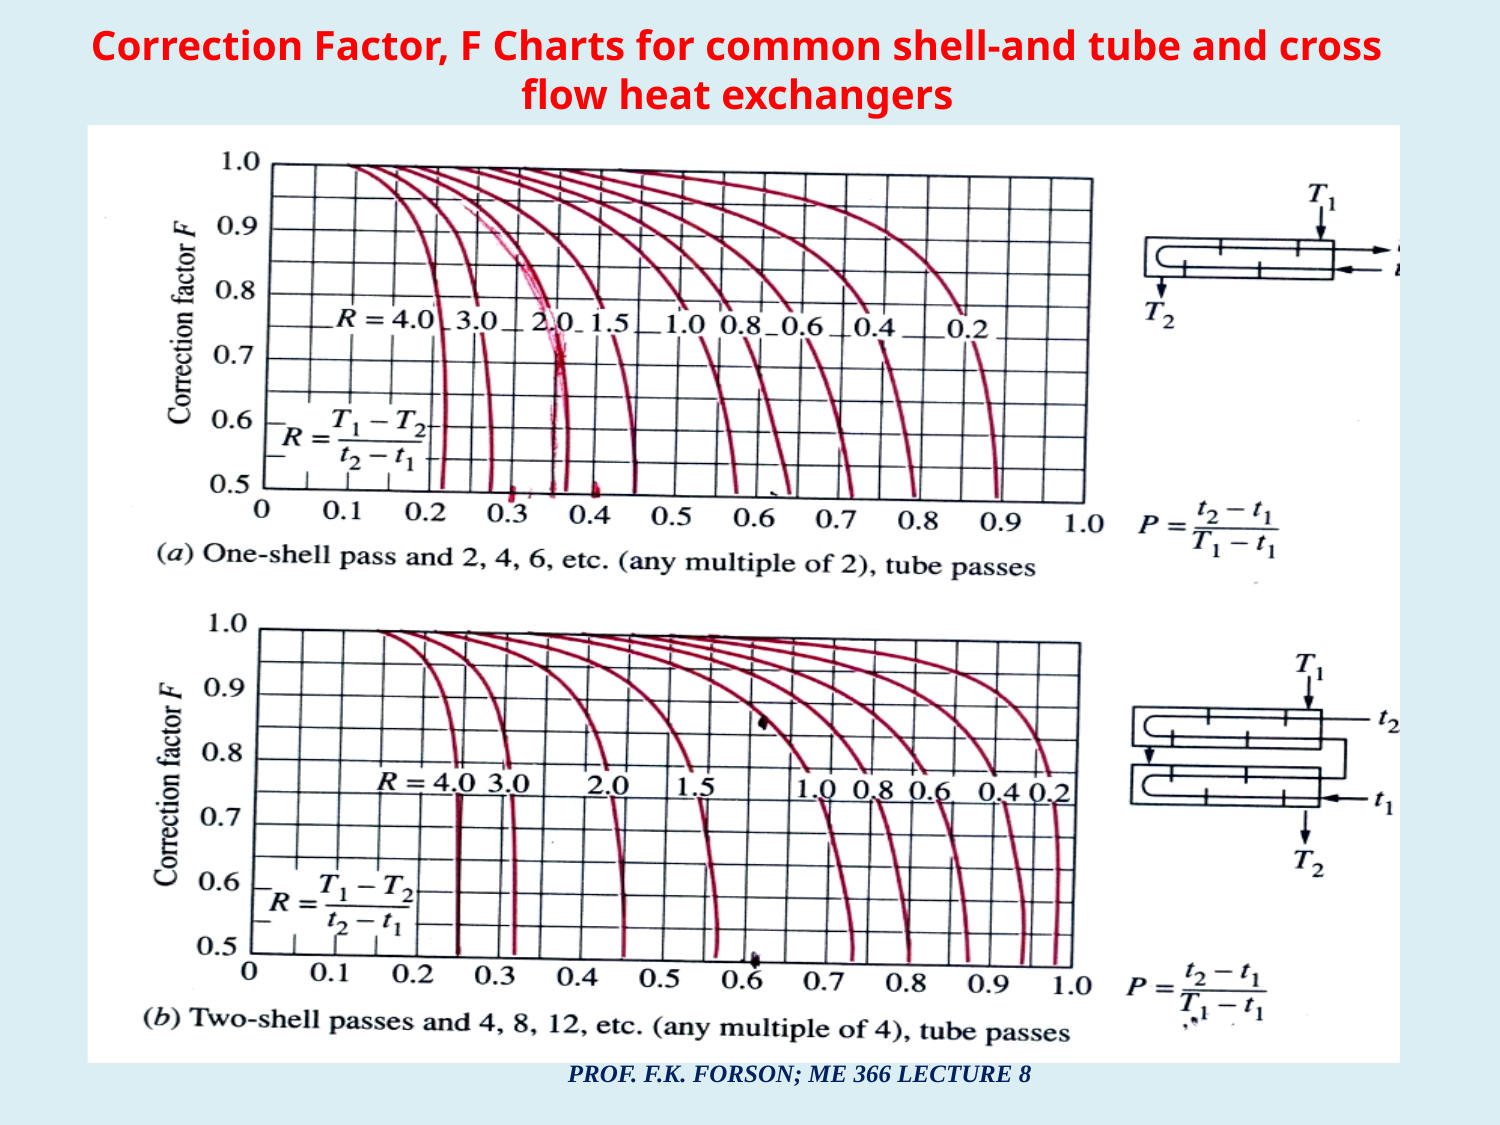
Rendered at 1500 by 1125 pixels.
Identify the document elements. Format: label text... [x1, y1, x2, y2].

subtitle [24, 137, 512, 1100]
title Correction Factor, F Charts for common shell-and tube and cross flow heat exchangers [50, 12, 1425, 125]
footer PROF. F.K. FORSON; ME 366 LECTURE 8 [512, 1071, 1088, 1103]
subtitle [1088, 137, 1463, 1100]
picture [87, 124, 1401, 1063]
